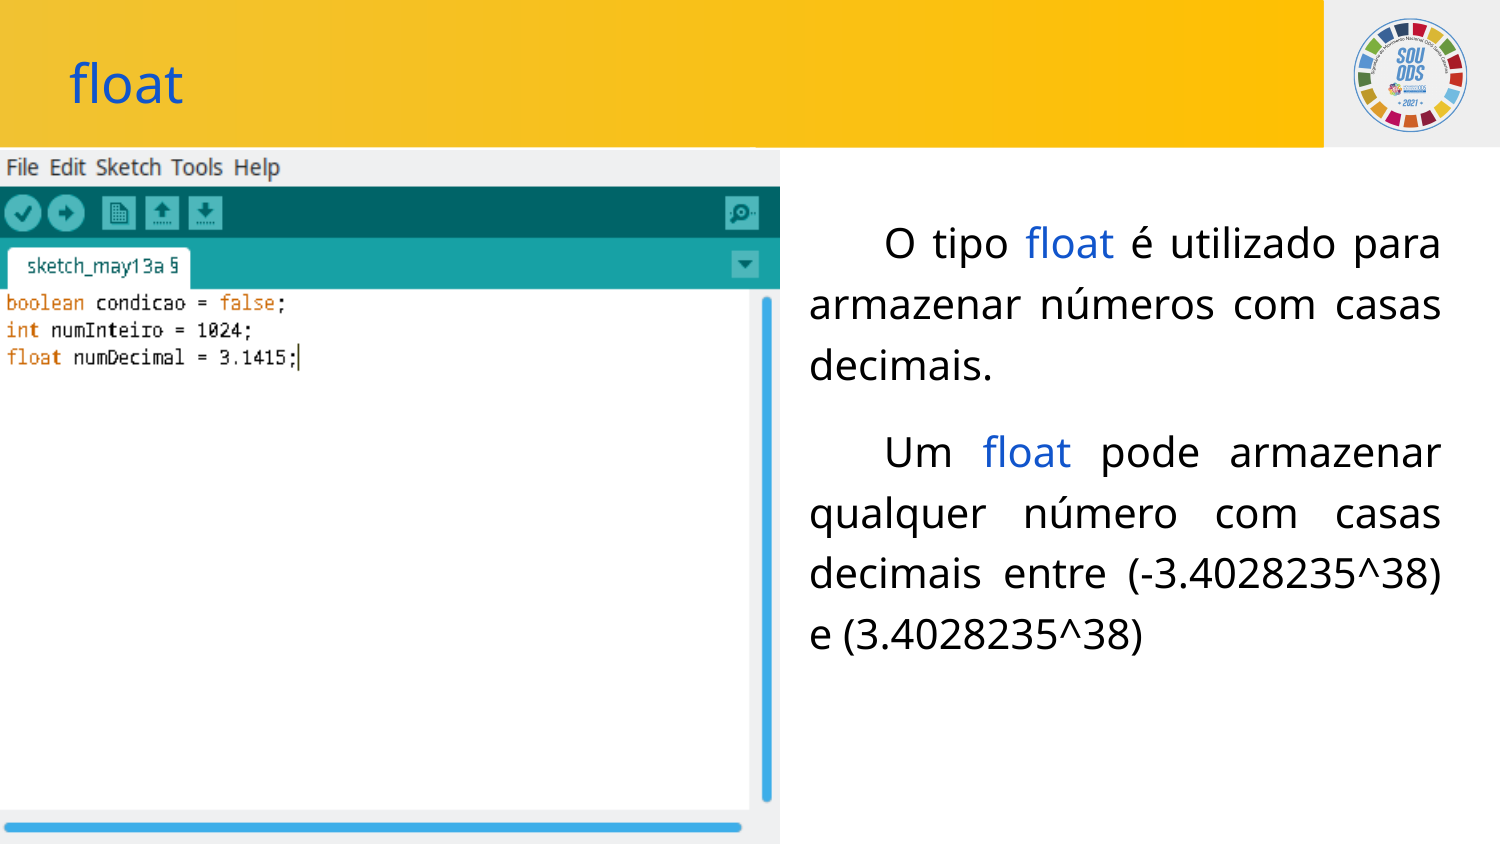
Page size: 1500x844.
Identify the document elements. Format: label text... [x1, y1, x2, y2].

picture [1350, 12, 1474, 136]
picture [0, 149, 780, 844]
list O tipo float é utilizado para armazenar números com casas decimais. Um float pode armazenar qualquer número com casas decimais entre (-3.4028235^38) e (3.4028235^38) [750, 147, 1500, 844]
title float [54, 34, 1320, 115]
